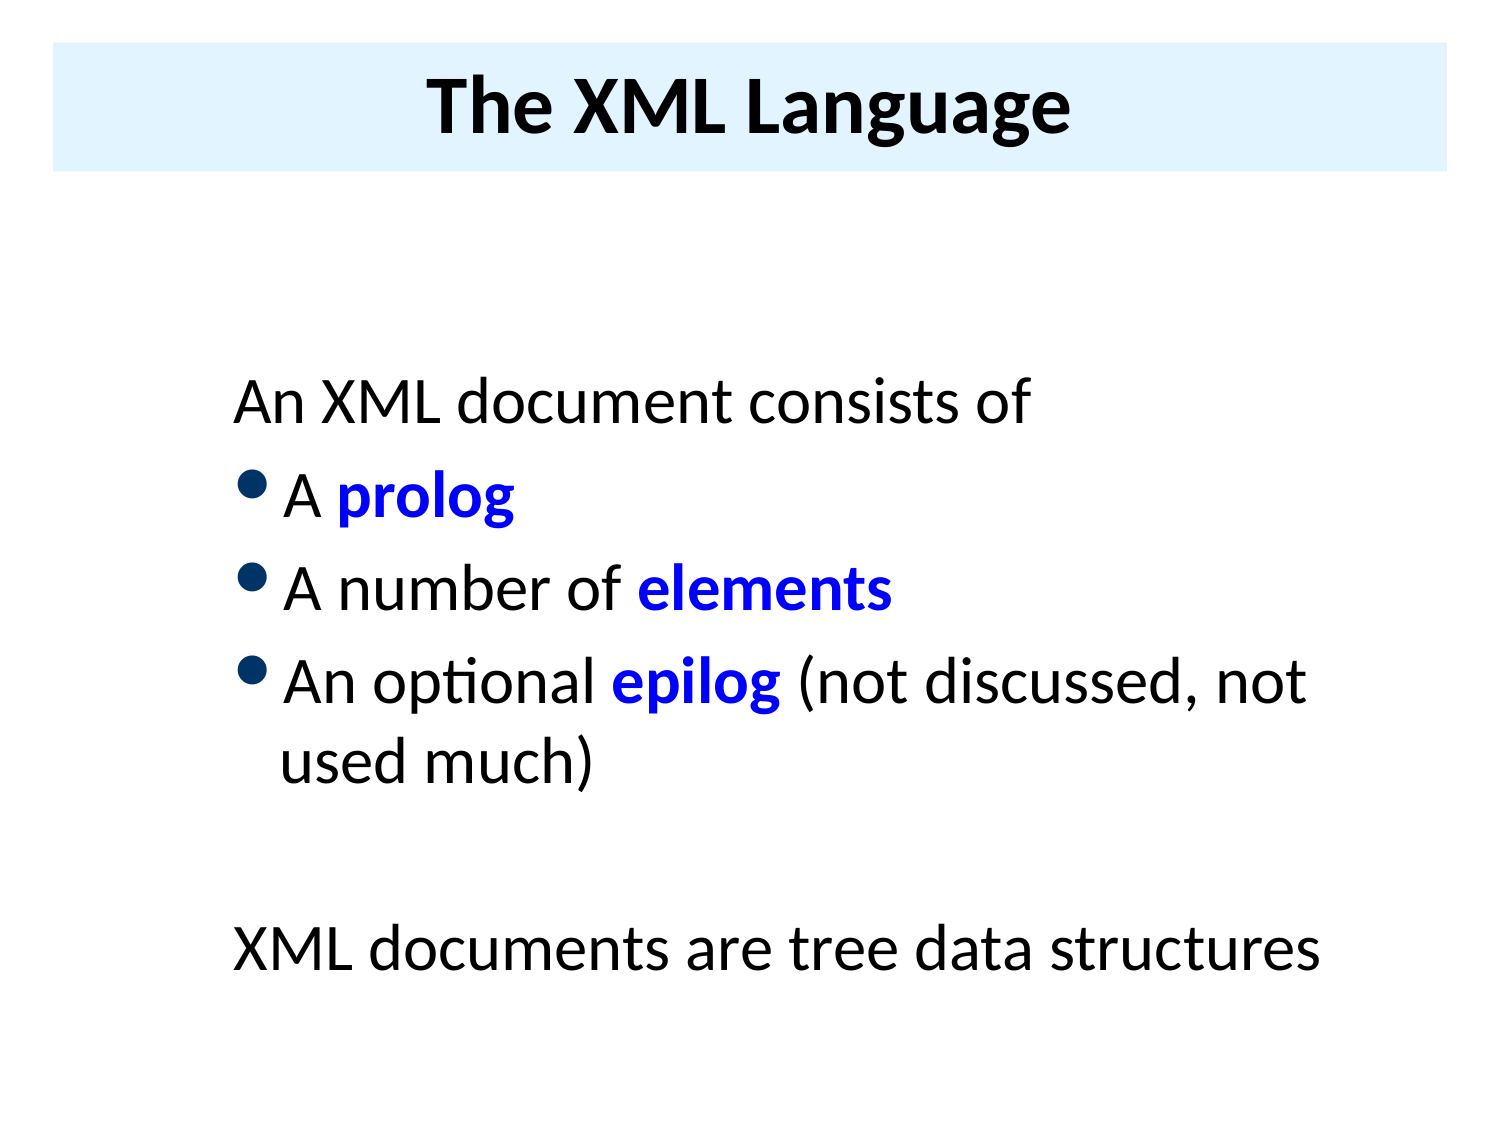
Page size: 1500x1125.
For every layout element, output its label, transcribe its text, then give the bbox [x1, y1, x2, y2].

title The XML Language [53, 42, 1447, 172]
list An XML document consists of A prolog A number of elements An optional epilog (not discussed, not used much) XML documents are tree data structures [218, 349, 1353, 870]
